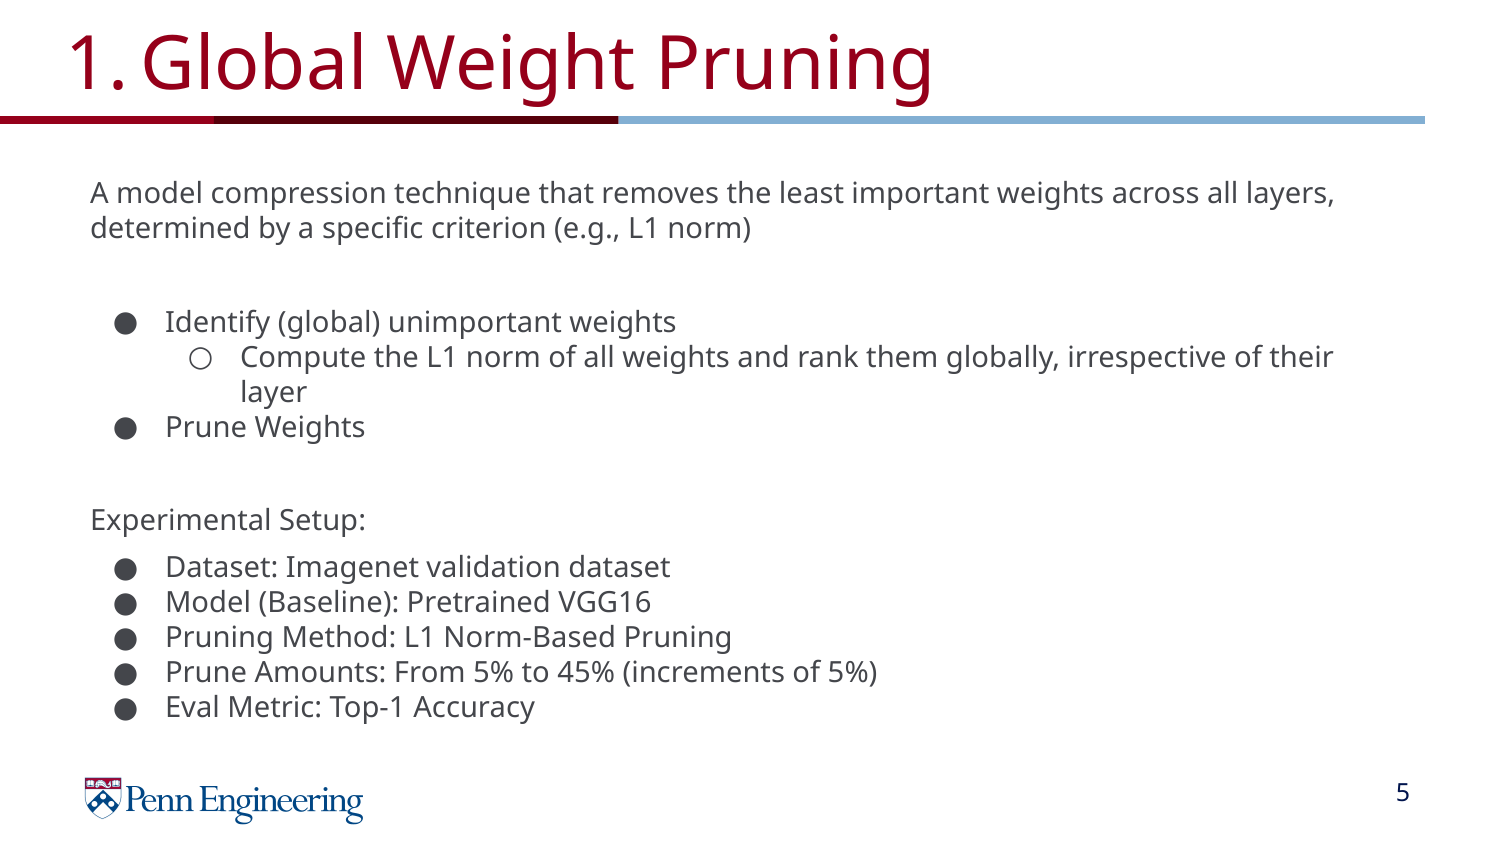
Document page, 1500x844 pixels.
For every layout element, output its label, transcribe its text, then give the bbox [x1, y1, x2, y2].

picture [75, 770, 372, 828]
text_box A model compression technique that removes the least important weights across all layers, determined by a specific criterion (e.g., L1 norm) Identify (global) unimportant weights Compute the L1 norm of all weights and rank them globally, irrespective of their layer Prune Weights Experimental Setup: Dataset: Imagenet validation dataset Model (Baseline): Pretrained VGG16 Pruning Method: L1 Norm-Based Pruning Prune Amounts: From 5% to 45% (increments of 5%) Eval Metric: Top-1 Accuracy [75, 166, 1370, 754]
slide_number ‹#› [1074, 770, 1425, 816]
title Global Weight Pruning [50, 2, 1401, 117]
